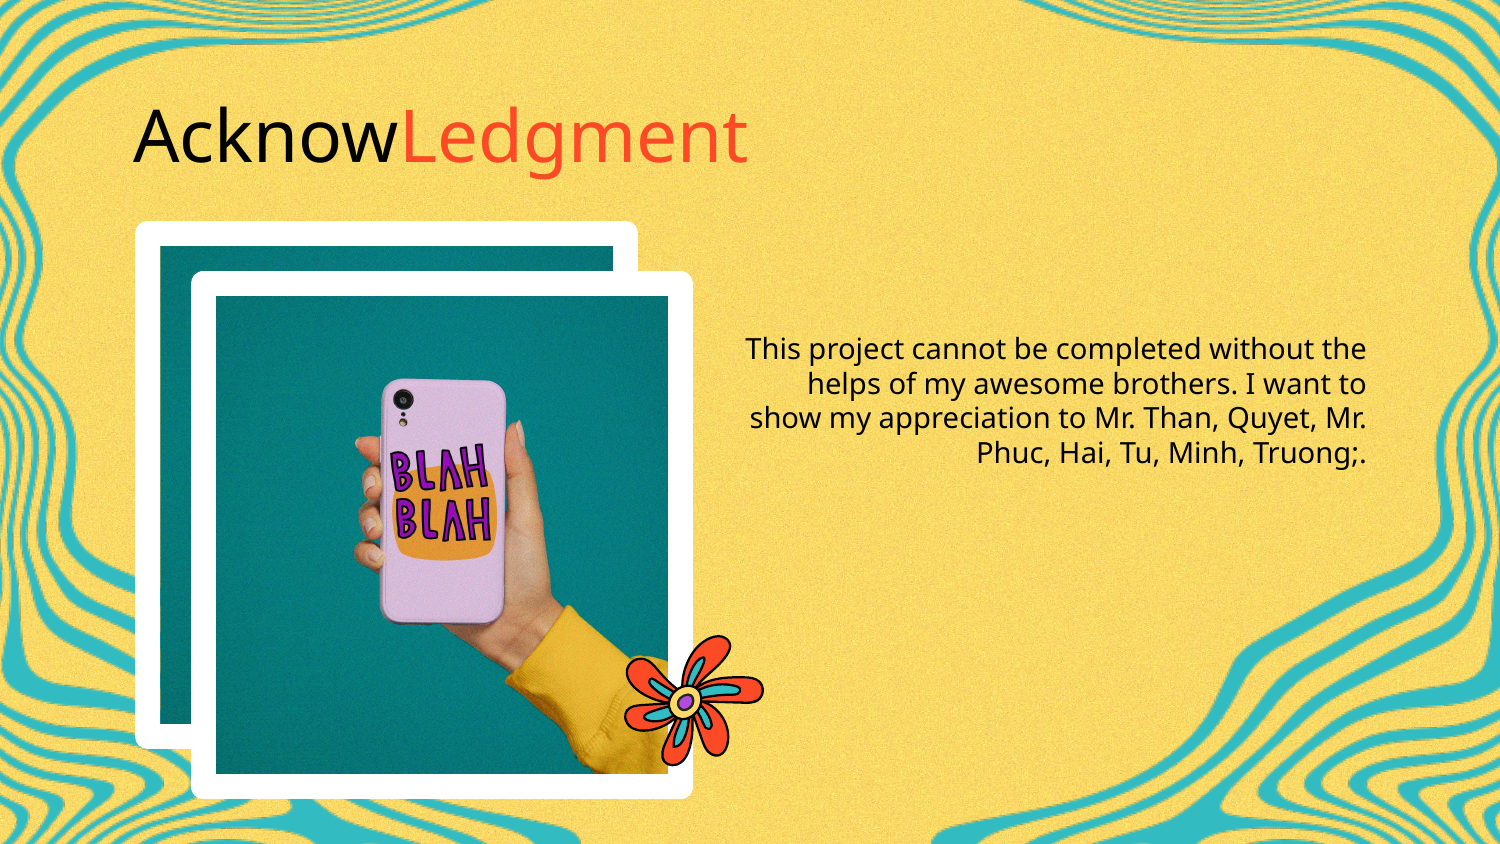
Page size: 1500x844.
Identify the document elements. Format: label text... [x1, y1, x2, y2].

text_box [622, 634, 765, 767]
picture [0, 0, 1500, 844]
subtitle This project cannot be completed without the helps of my awesome brothers. I want to show my appreciation to Mr. Than, Quyet, Mr. Phuc, Hai, Tu, Minh, Truong;. [723, 237, 1383, 563]
title AcknowLedgment [118, 86, 1382, 180]
